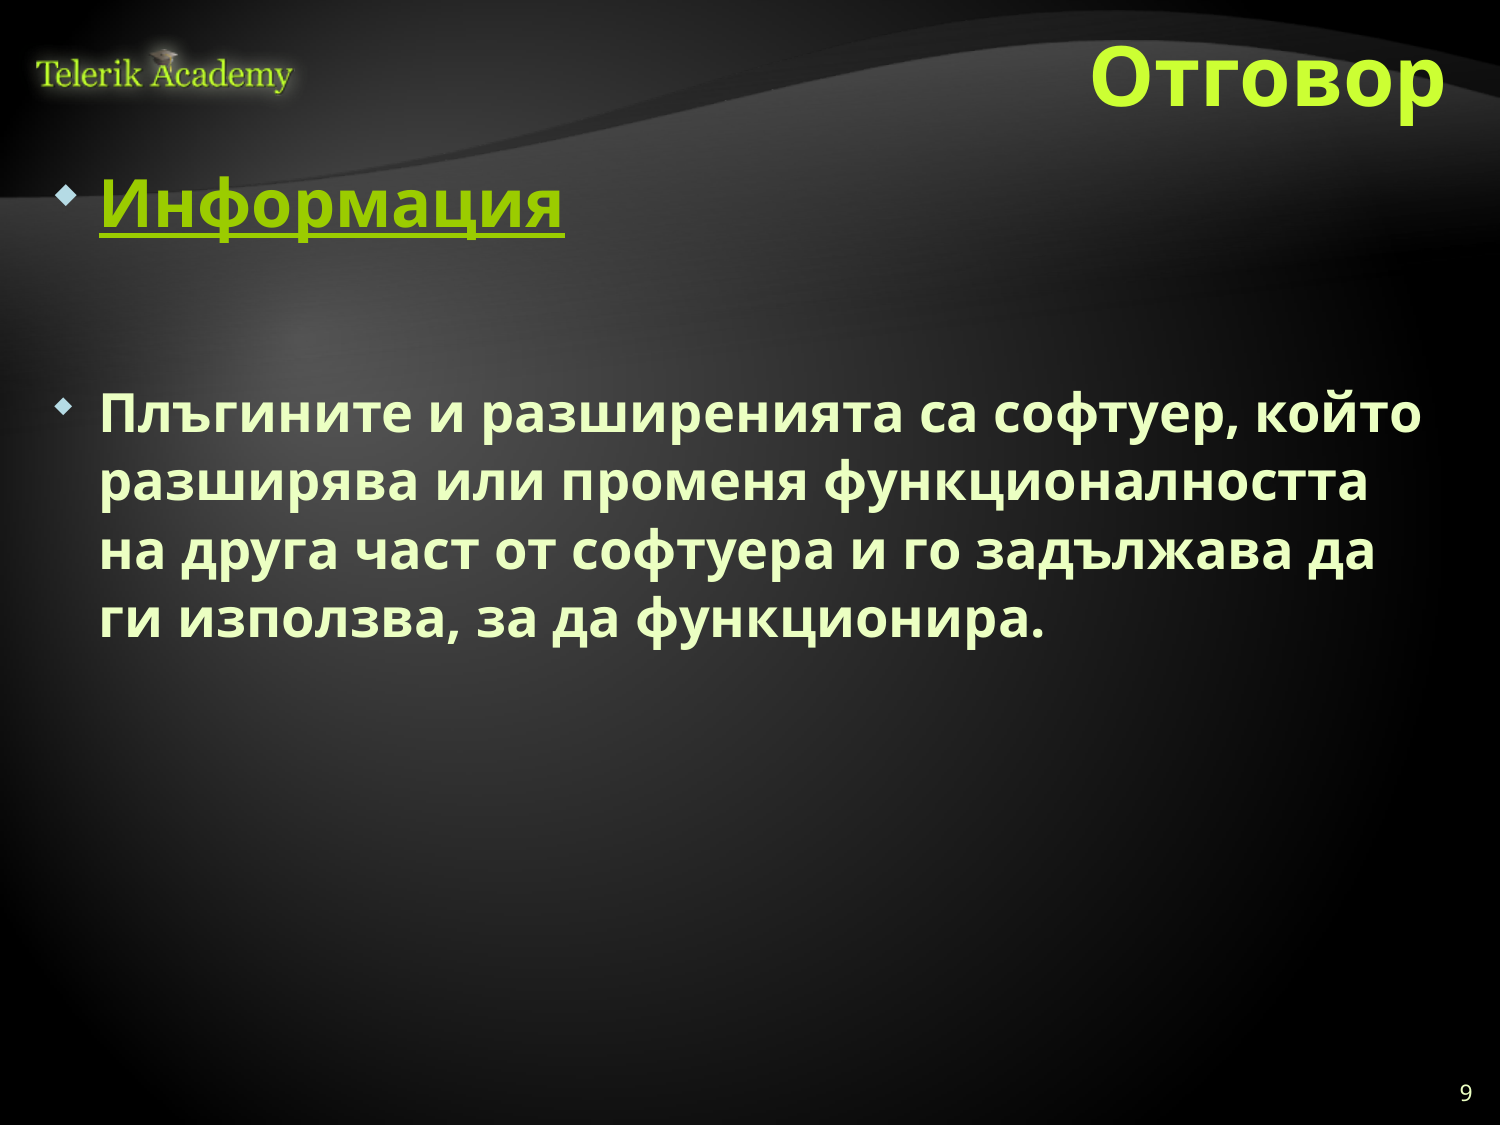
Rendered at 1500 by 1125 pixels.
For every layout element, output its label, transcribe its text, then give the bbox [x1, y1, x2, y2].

slide_number 9 [1412, 1074, 1488, 1113]
title Отговор [300, 12, 1463, 149]
picture [0, 0, 1500, 1125]
list Информация Плъгините и разширенията са софтуер, който разширява или променя функционалността на друга част от софтуера и го задължава да ги използва, за да функционира. [37, 149, 1463, 1100]
